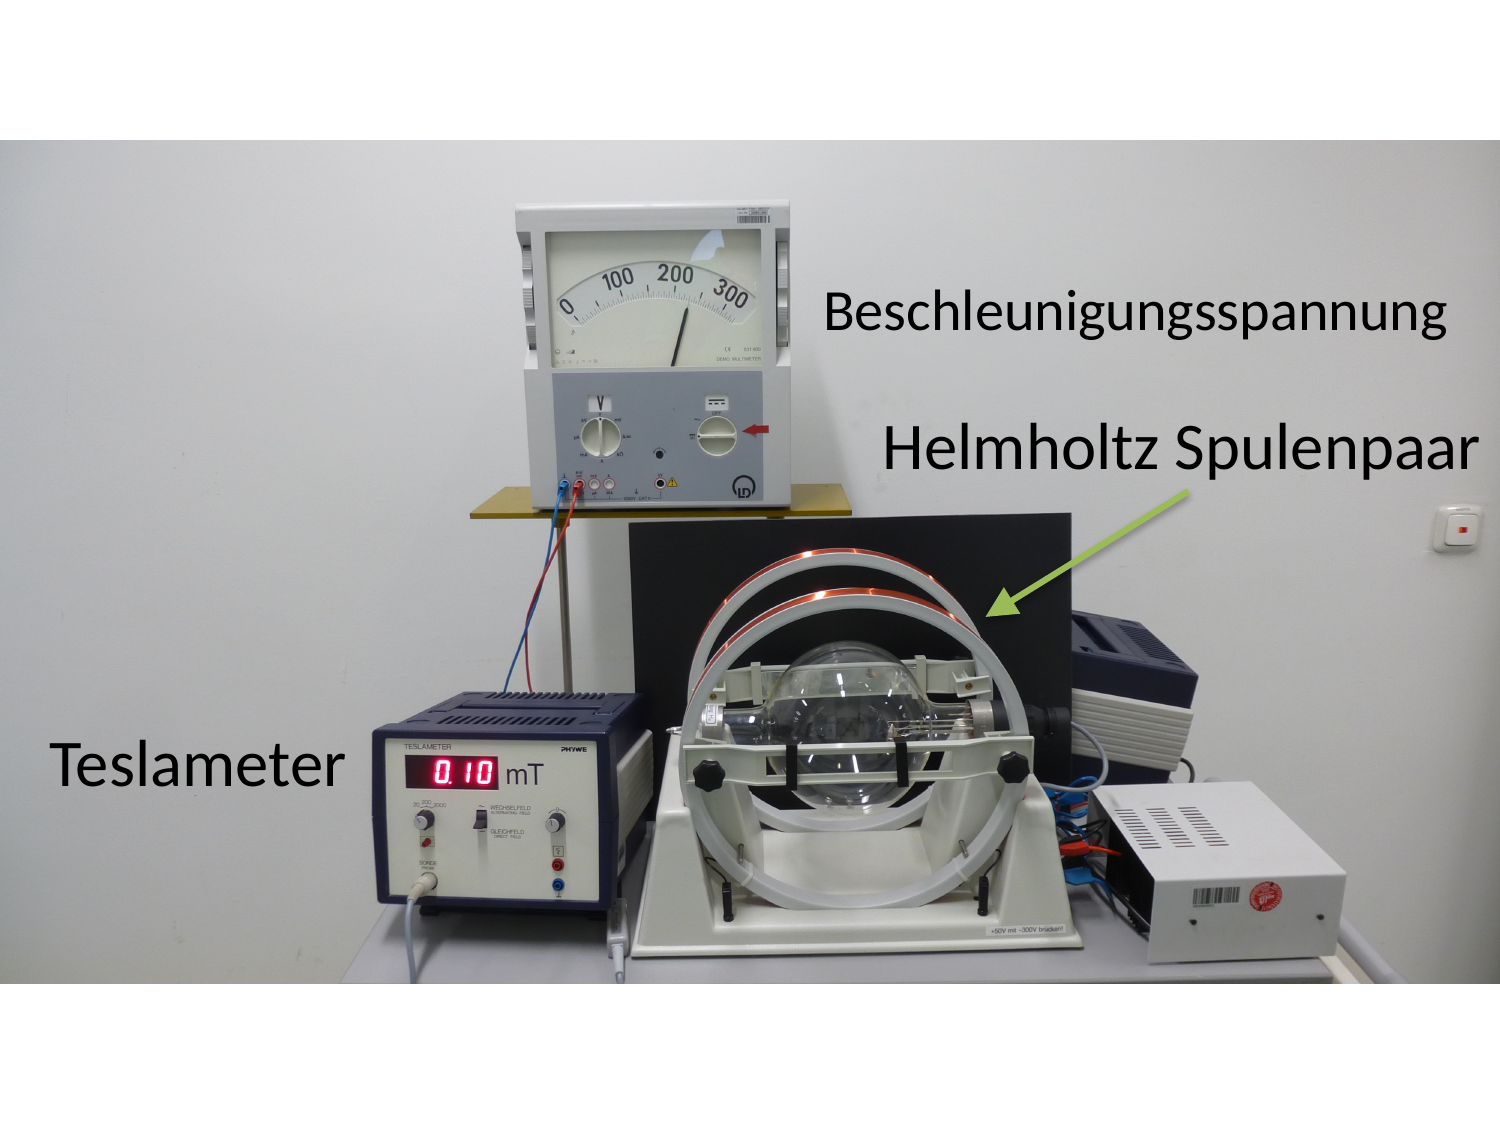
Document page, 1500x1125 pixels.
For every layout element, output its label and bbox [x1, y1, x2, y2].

picture [0, 140, 1500, 985]
text_box [985, 490, 1189, 618]
